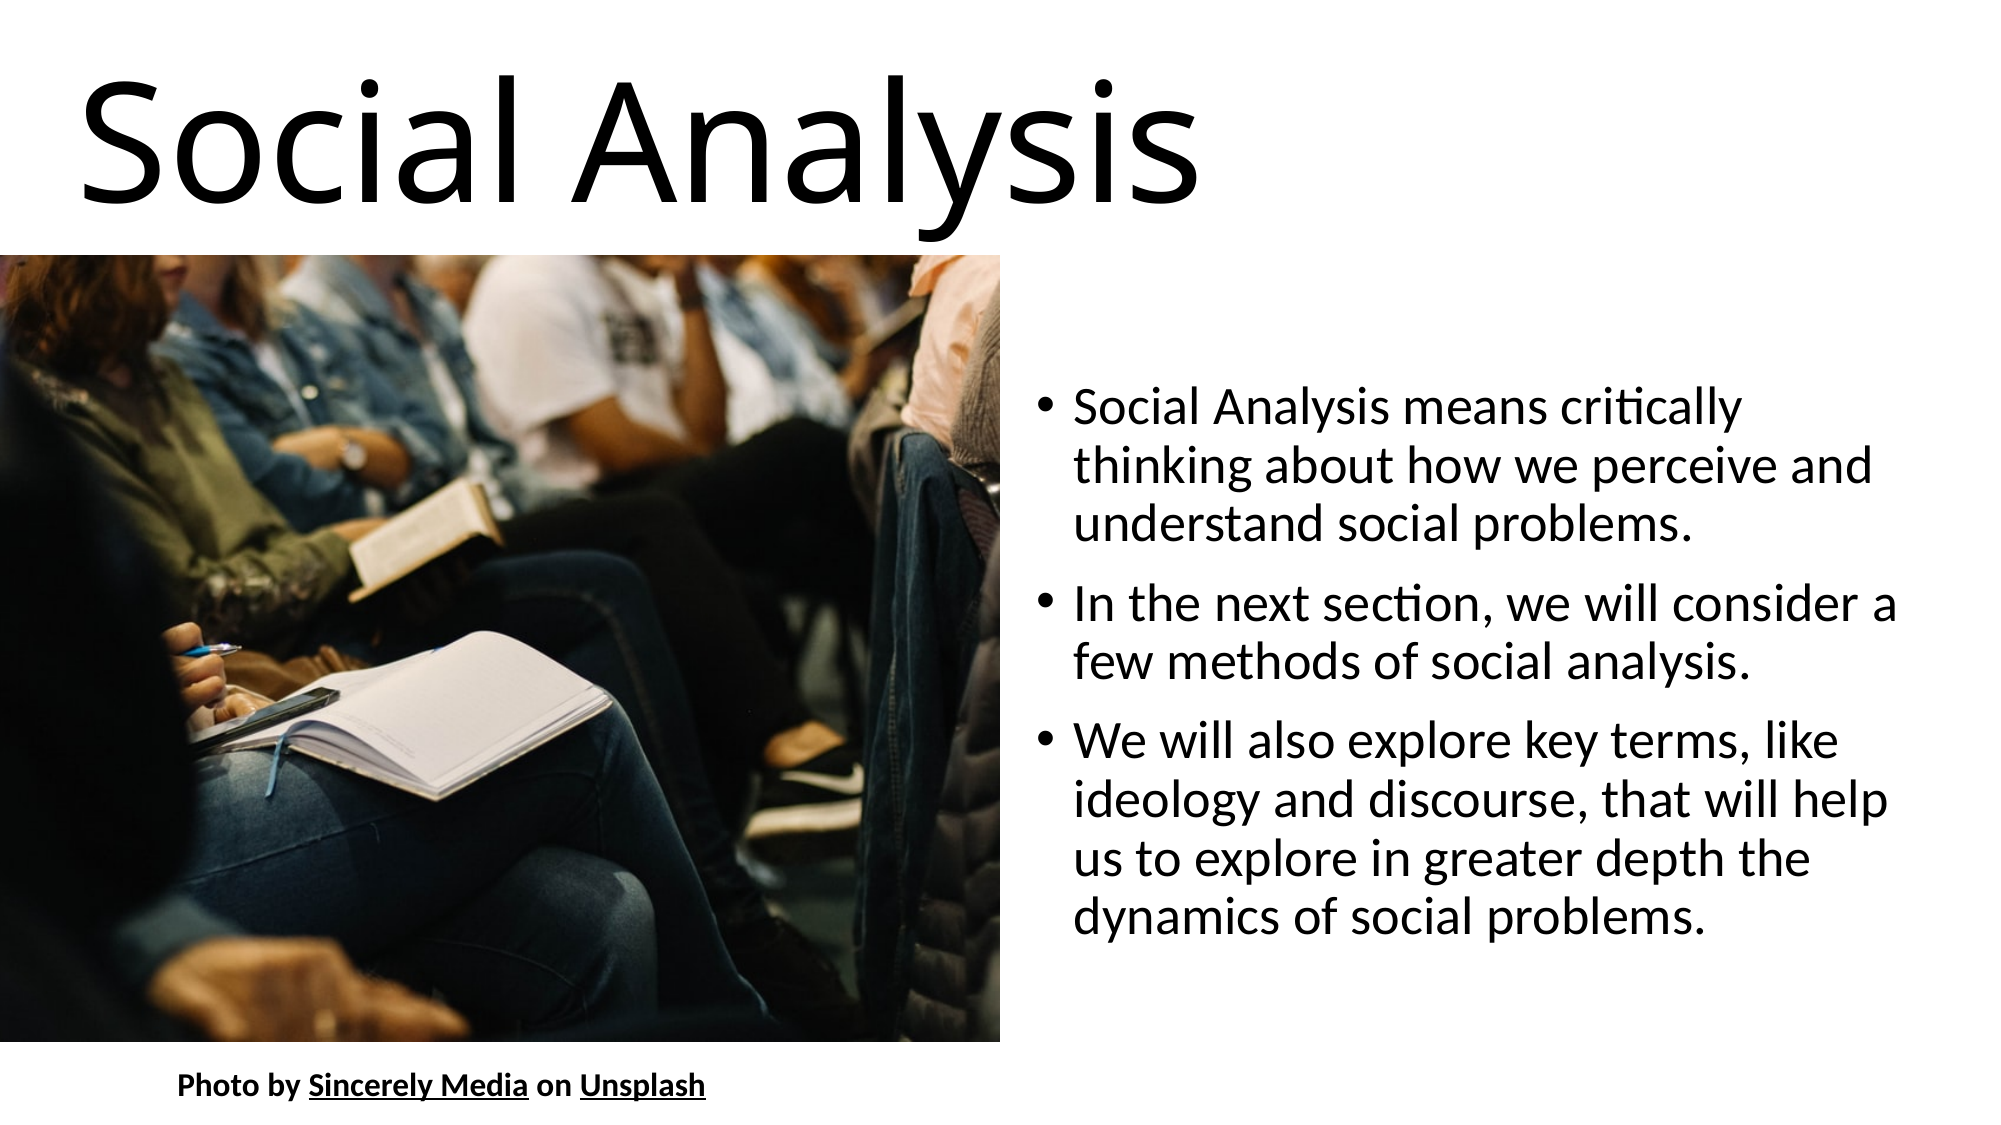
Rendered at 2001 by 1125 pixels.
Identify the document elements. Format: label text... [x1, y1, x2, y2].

title Social Analysis [61, 39, 1787, 257]
list Social Analysis means critically thinking about how we perceive and understand social problems. In the next section, we will consider a few methods of social analysis. We will also explore key terms, like ideology and discourse, that will help us to explore in greater depth the dynamics of social problems. [1021, 370, 1940, 1012]
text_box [0, 255, 1000, 1111]
